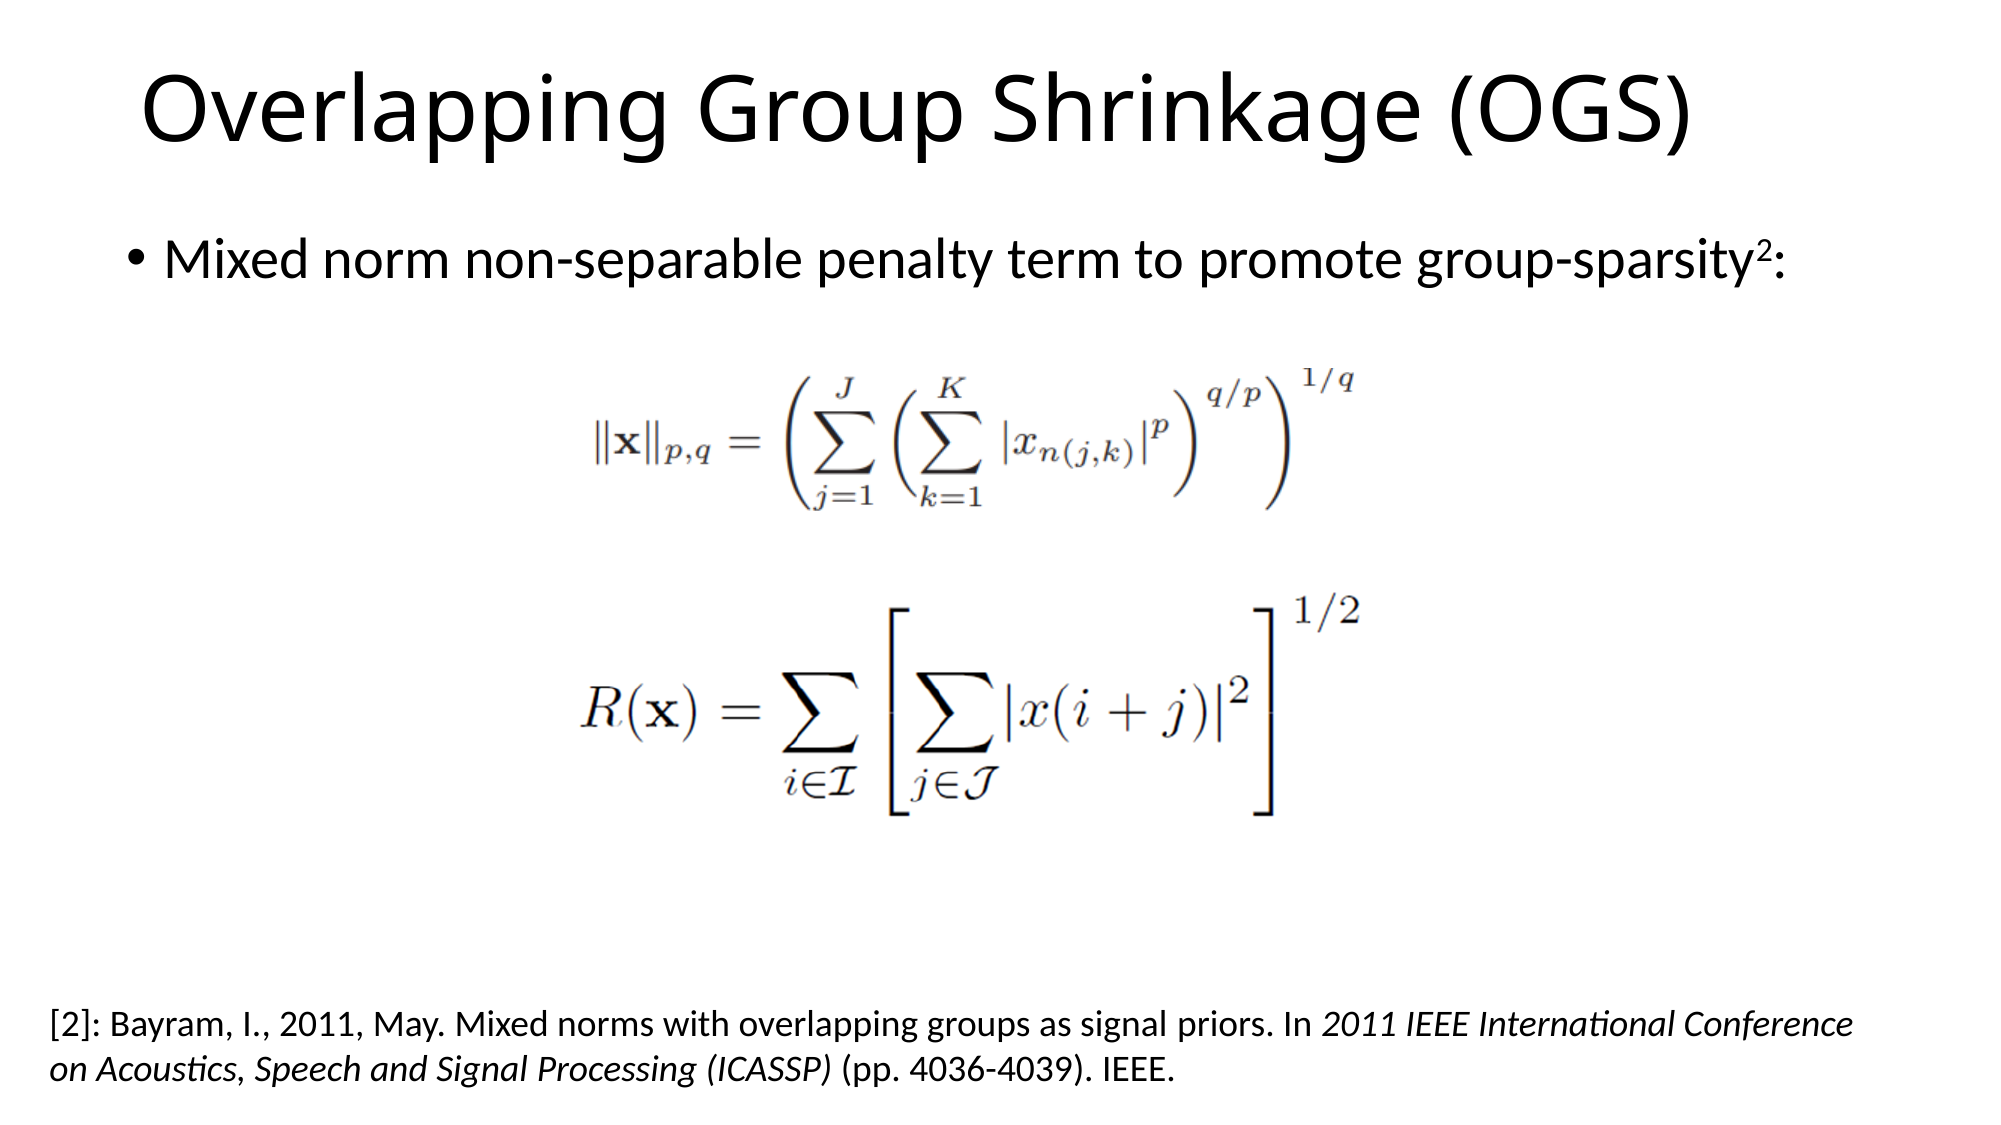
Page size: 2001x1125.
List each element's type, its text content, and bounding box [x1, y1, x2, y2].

list Mixed norm non-separable penalty term to promote group-sparsity2: [111, 220, 1837, 935]
picture [576, 368, 1360, 514]
text_box [2]: Bayram, I., 2011, May. Mixed norms with overlapping groups as signal priors. In 2011 IEEE International Conference on Acoustics, Speech and Signal Processing (ICASSP) (pp. 4036-4039). IEEE. [34, 990, 1913, 1096]
title Overlapping Group Shrinkage (OGS) [124, 3, 1850, 221]
picture [570, 577, 1366, 829]
